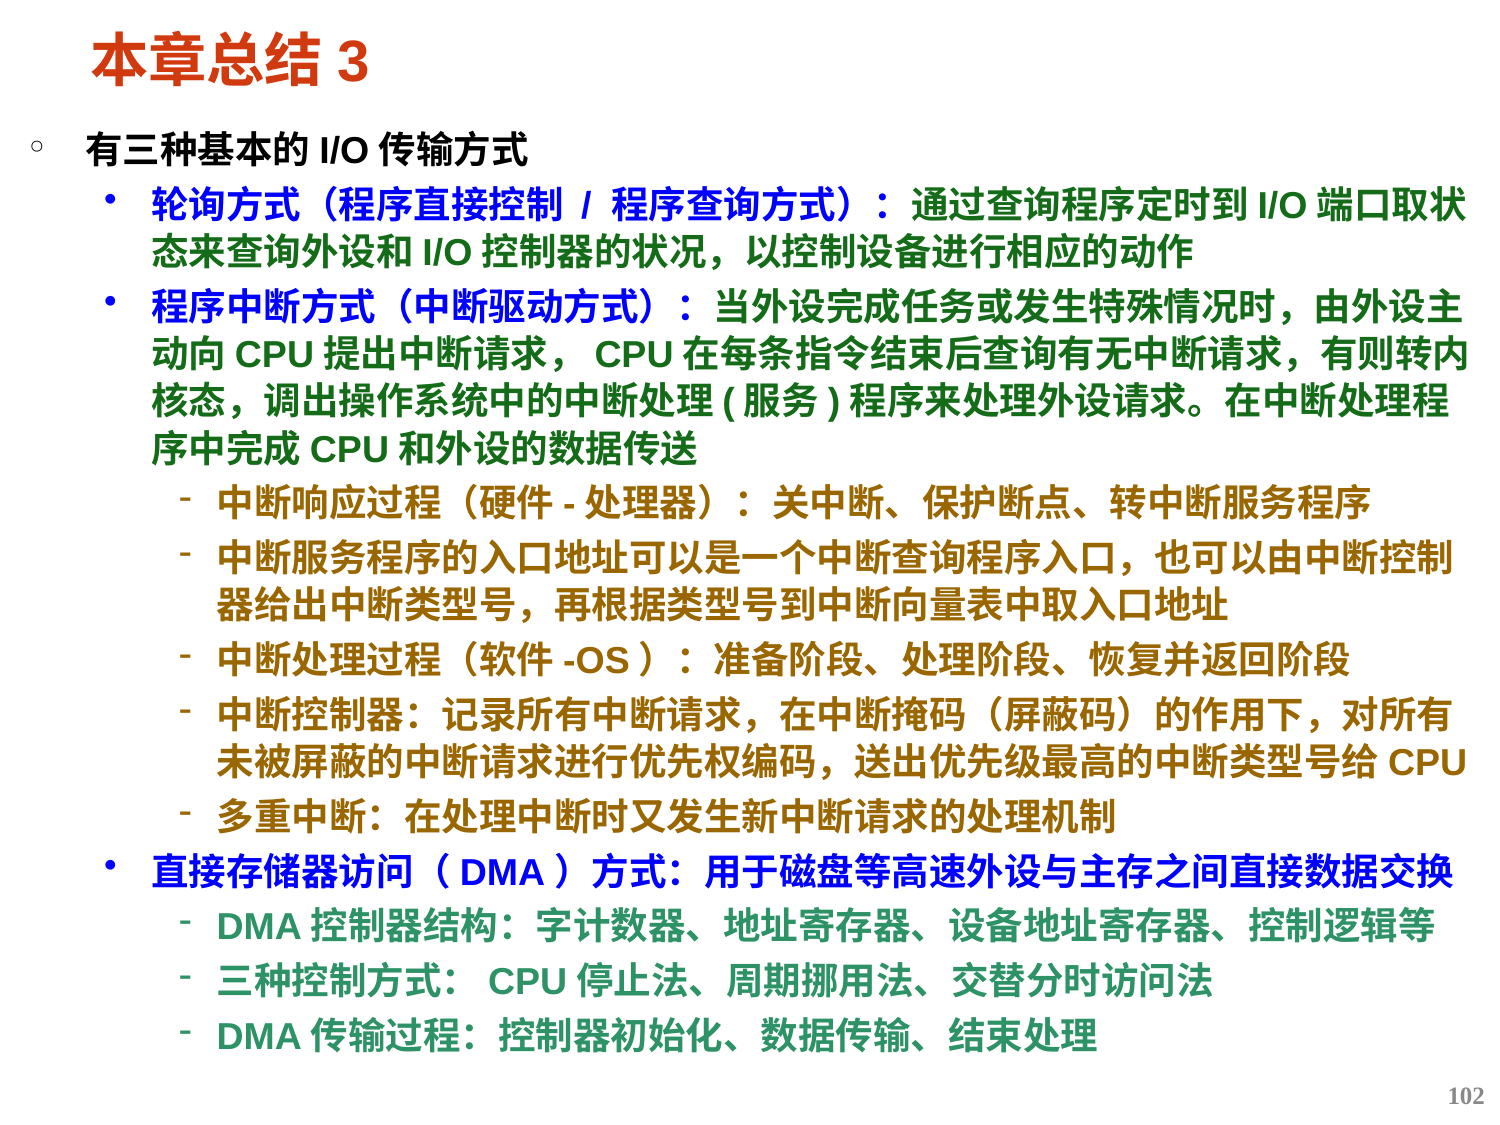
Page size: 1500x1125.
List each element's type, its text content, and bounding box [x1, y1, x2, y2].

list 有三种基本的I/O传输方式 轮询方式（程序直接控制 / 程序查询方式）：通过查询程序定时到I/O端口取状态来查询外设和I/O控制器的状况，以控制设备进行相应的动作 程序中断方式（中断驱动方式）：当外设完成任务或发生特殊情况时，由外设主动向CPU提出中断请求，CPU在每条指令结束后查询有无中断请求，有则转内核态，调出操作系统中的中断处理(服务)程序来处理外设请求。在中断处理程序中完成CPU和外设的数据传送 中断响应过程（硬件-处理器）：关中断、保护断点、转中断服务程序 中断服务程序的入口地址可以是一个中断查询程序入口，也可以由中断控制器给出中断类型号，再根据类型号到中断向量表中取入口地址 中断处理过程（软件-OS）：准备阶段、处理阶段、恢复并返回阶段 中断控制器：记录所有中断请求，在中断掩码（屏蔽码）的作用下，对所有未被屏蔽的中断请求进行优先权编码，送出优先级最高的中断类型号给CPU 多重中断：在处理中断时又发生新中断请求的处理机制 直接存储器访问（DMA）方式：用于磁盘等高速外设与主存之间直接数据交换 DMA控制器结构：字计数器、地址寄存器、设备地址寄存器、控制逻辑等 三种控制方式：CPU停止法、周期挪用法、交替分时访问法 DMA传输过程：控制器初始化、数据传输、结束处理 [18, 119, 1482, 1082]
title 本章总结3 [79, 28, 1449, 98]
slide_number 102 [1162, 1064, 1500, 1125]
